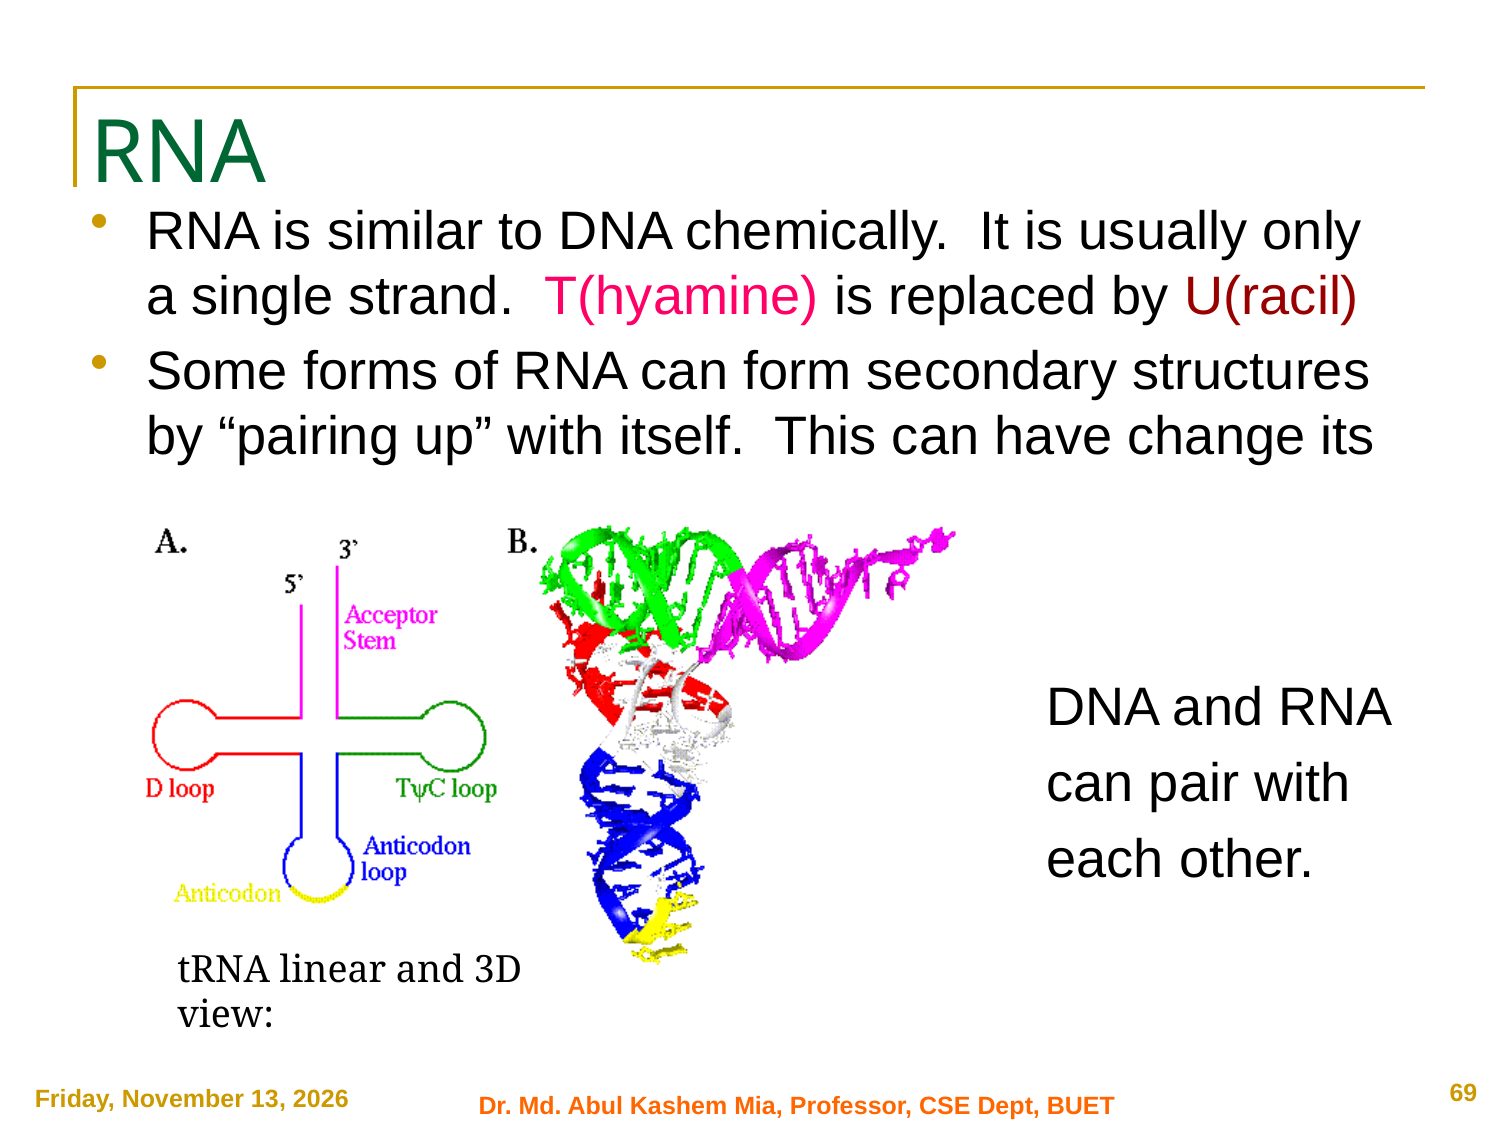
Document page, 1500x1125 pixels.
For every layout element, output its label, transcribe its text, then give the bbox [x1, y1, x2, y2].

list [124, 487, 963, 968]
title RNA [75, 87, 1425, 233]
list RNA is similar to DNA chemically. It is usually only a single strand. T(hyamine) is replaced by U(racil) Some forms of RNA can form secondary structures by “pairing up” with itself. This can have change its properties dramatically. DNA and RNA can pair with each other. [75, 187, 1413, 931]
text_box tRNA linear and 3D view: [162, 977, 613, 1043]
